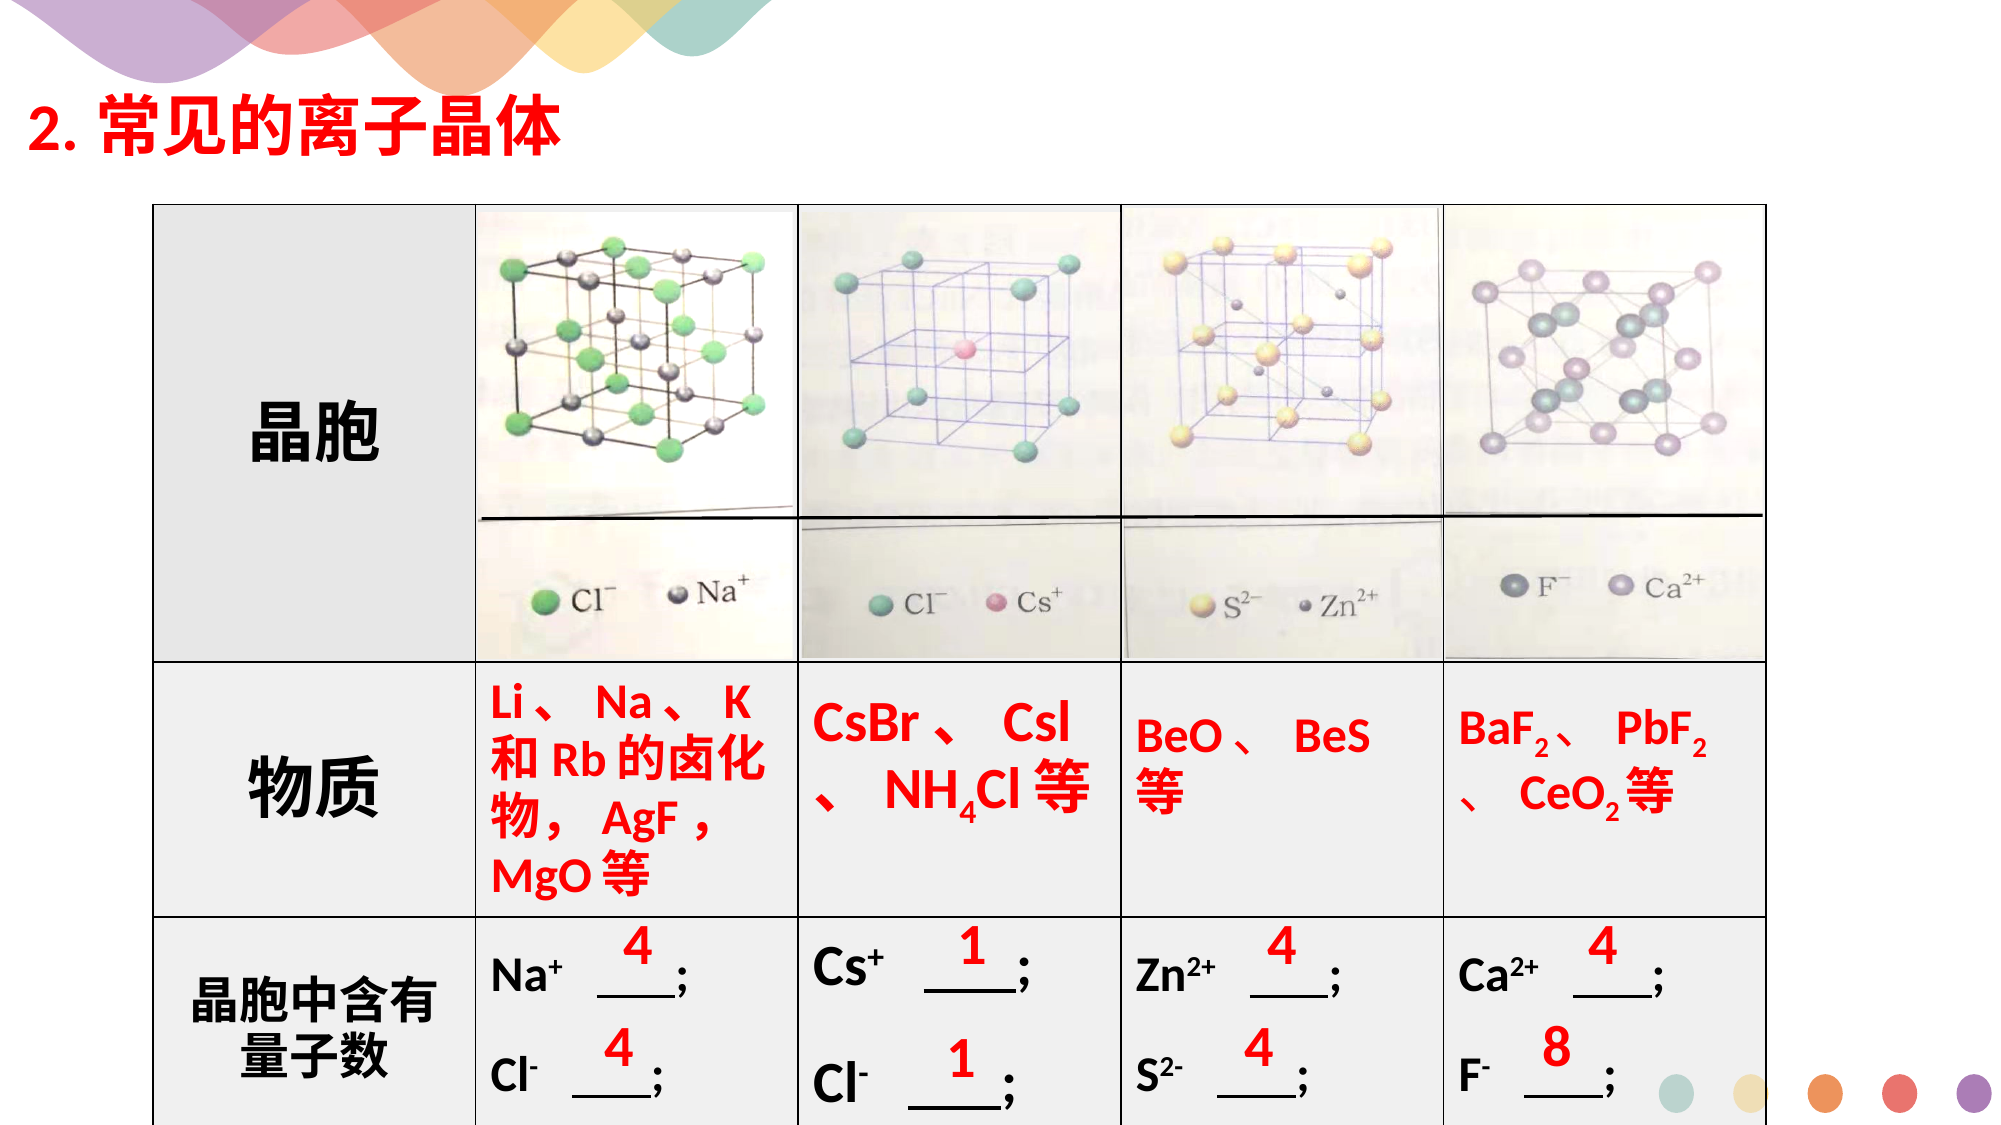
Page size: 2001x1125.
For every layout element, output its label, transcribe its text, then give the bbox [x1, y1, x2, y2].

text_box 2.常见的离子晶体 [13, 76, 578, 171]
table_cell Cs+ ; Cl- ; [799, 918, 1120, 1125]
picture [801, 212, 1121, 515]
picture [1445, 205, 1763, 515]
text_box 1 [943, 898, 1003, 984]
table_header [476, 205, 797, 661]
text_box 4 [1253, 898, 1313, 984]
table_header [1122, 205, 1443, 515]
text_box 8 [1527, 1000, 1587, 1086]
picture [1445, 519, 1763, 659]
table_cell Zn2+ ; S2- ; [1122, 918, 1443, 1125]
picture [477, 212, 793, 659]
table_header [1122, 519, 1443, 661]
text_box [481, 515, 1763, 519]
text_box 4 [1229, 1000, 1289, 1086]
table_header 晶胞 [154, 205, 475, 661]
table_cell 物质 [154, 663, 475, 916]
table_cell 晶胞中含有量子数 [154, 918, 475, 1125]
table_cell CsBr、Csl、NH4Cl等 [799, 663, 1120, 916]
table_cell Ca2+ ; F- ; [1444, 918, 1765, 1125]
picture [1123, 519, 1442, 658]
text_box 1 [931, 1012, 991, 1097]
text_box 4 [1573, 898, 1633, 984]
picture [1123, 208, 1442, 515]
table_cell Na+ ; Cl- ; [476, 918, 797, 1125]
table_cell BaF2、PbF2、CeO2等 [1444, 663, 1765, 916]
table_header [799, 205, 1120, 515]
table_cell Li、Na、K和Rb的卤化物，AgF，MgO等 [476, 663, 797, 916]
picture [801, 519, 1121, 659]
text_box 4 [608, 898, 668, 984]
table_cell BeO、BeS等 [1122, 663, 1443, 916]
text_box 4 [589, 1000, 649, 1086]
